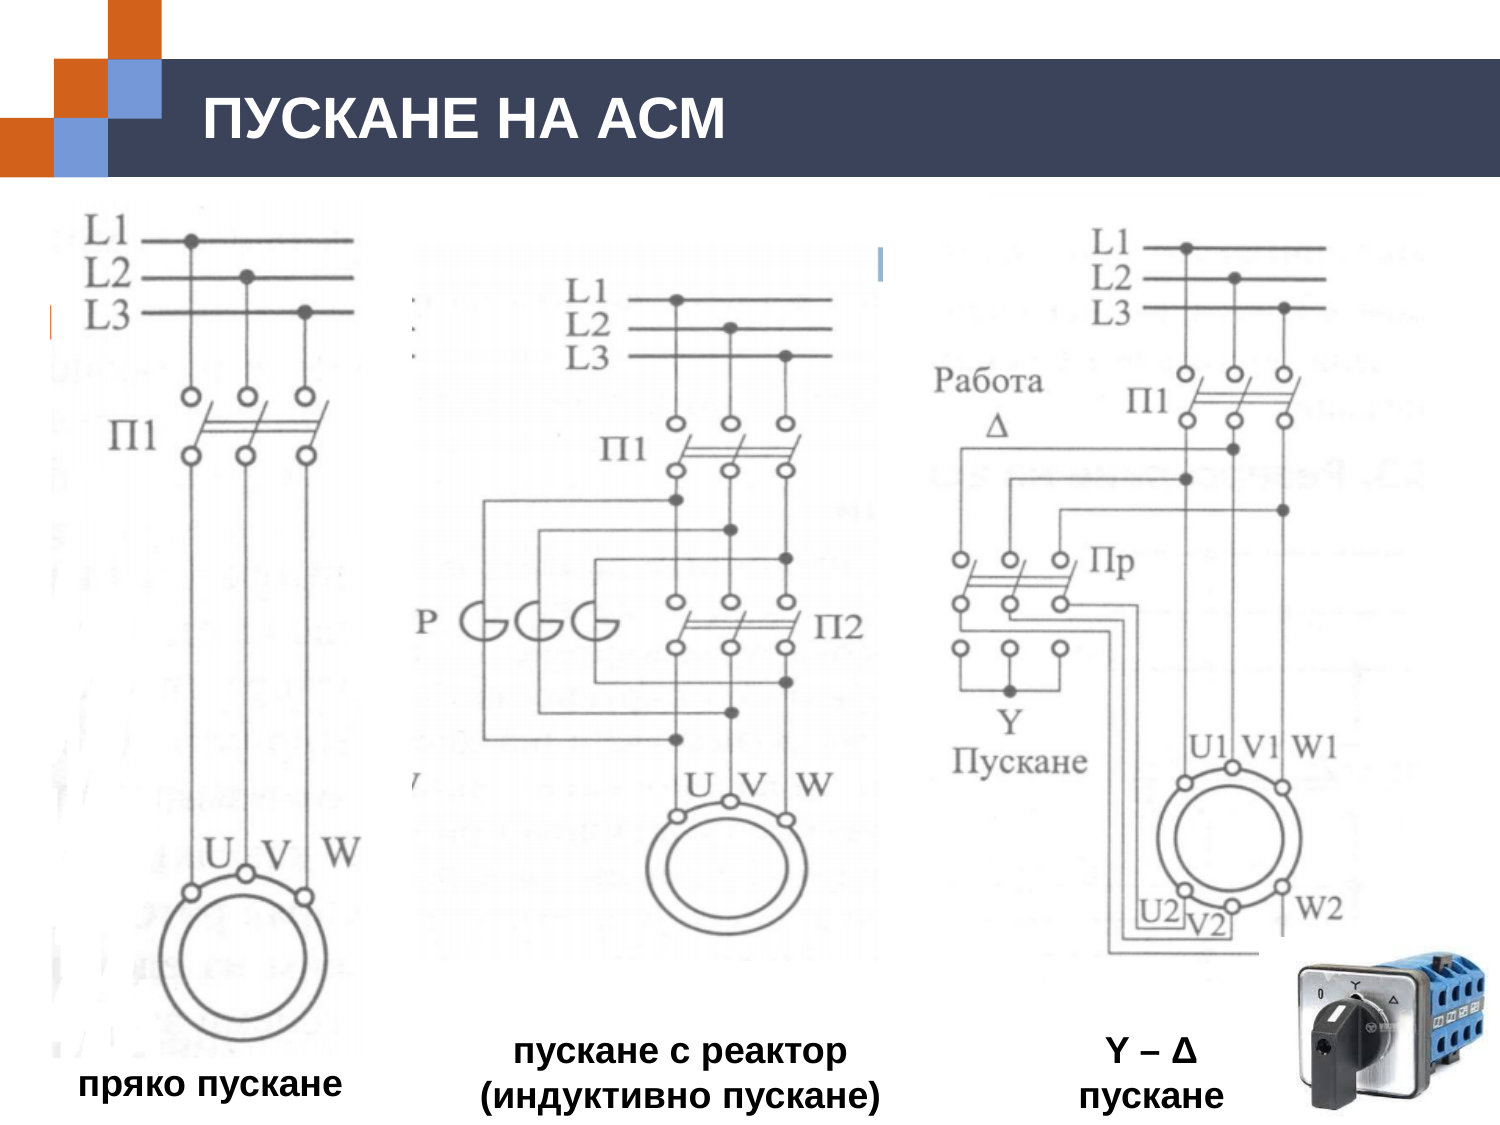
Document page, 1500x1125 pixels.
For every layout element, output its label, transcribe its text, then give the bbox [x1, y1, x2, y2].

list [49, 199, 415, 1058]
text_box пускане с реактор (индуктивно пускане) [464, 1018, 897, 1124]
picture [412, 199, 883, 962]
title ПУСКАНЕ НА АСМ [187, 74, 1401, 156]
picture [912, 187, 1500, 1125]
text_box пряко пускане [62, 1066, 359, 1112]
text_box Y – Δ пускане [1063, 1018, 1240, 1124]
